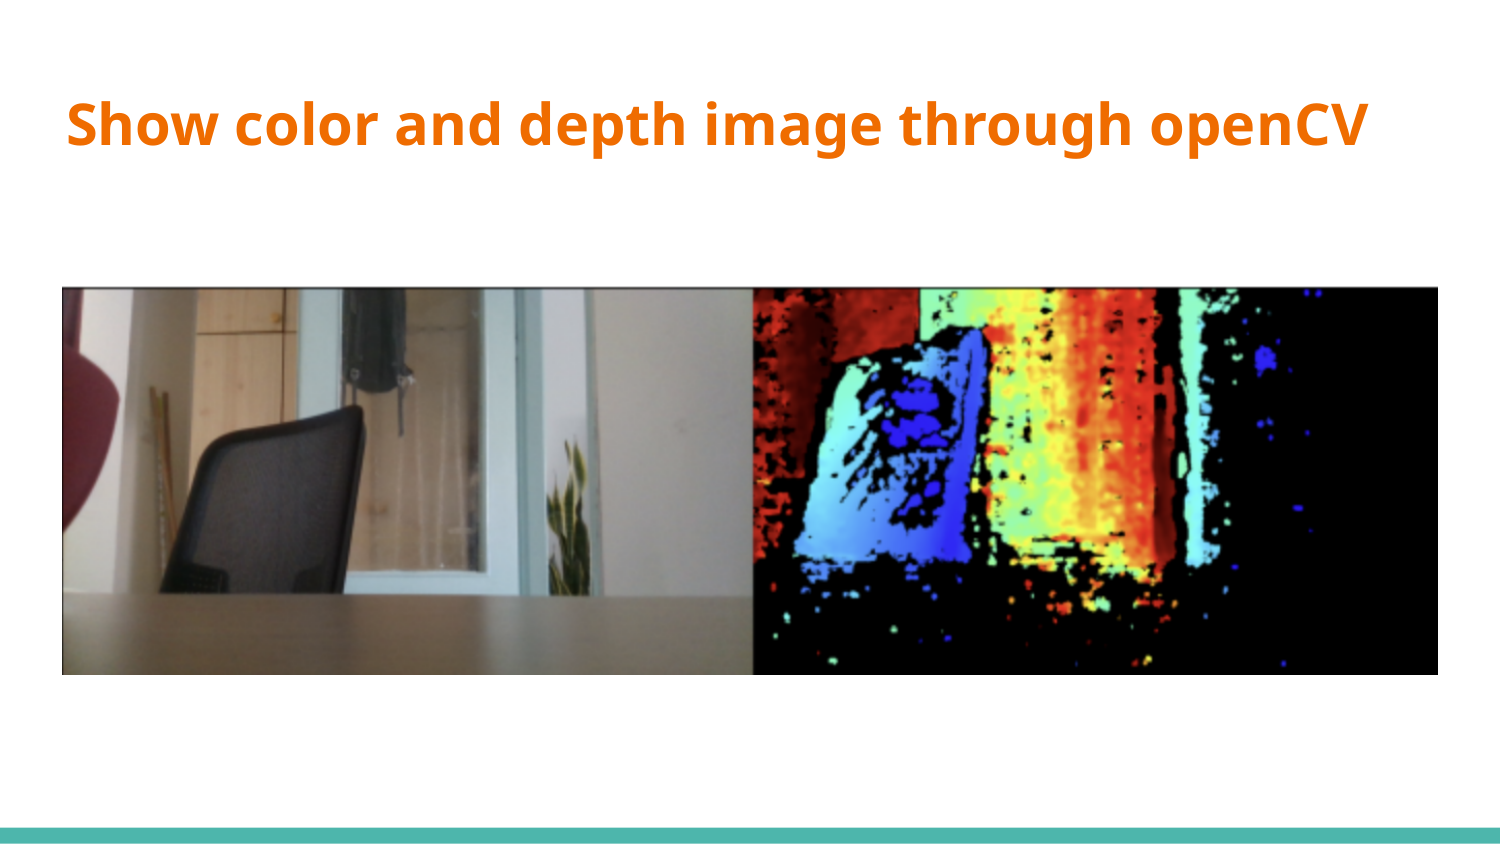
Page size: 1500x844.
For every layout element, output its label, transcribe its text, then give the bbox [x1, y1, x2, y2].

picture [62, 282, 1438, 675]
title Show color and depth image through openCV [51, 72, 1449, 189]
